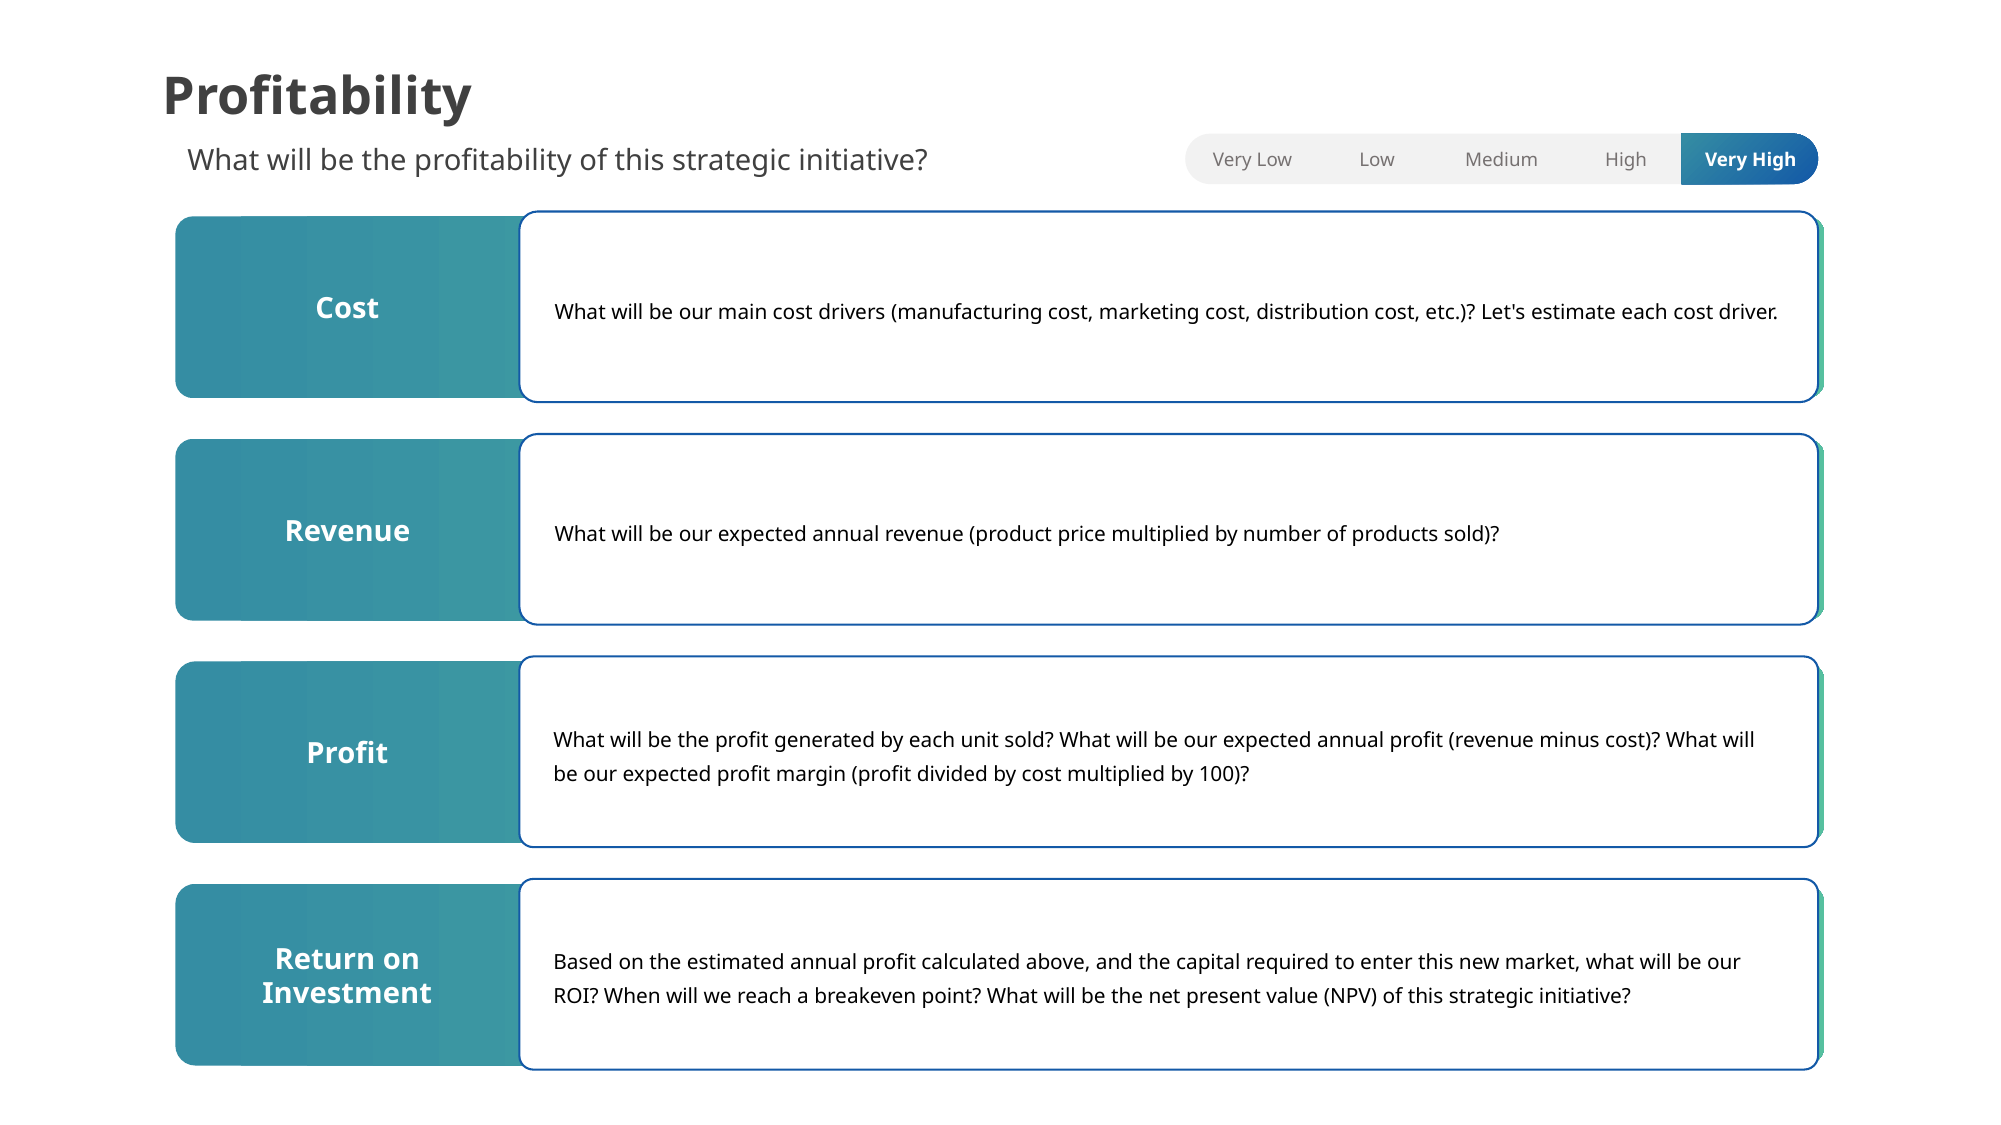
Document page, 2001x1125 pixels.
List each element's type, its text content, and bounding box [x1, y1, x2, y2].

text_box What will be the profitability of this strategic initiative? [172, 133, 944, 184]
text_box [1185, 133, 1819, 185]
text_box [175, 211, 1825, 1070]
text_box Profitability [147, 55, 488, 133]
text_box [214, 283, 481, 1018]
